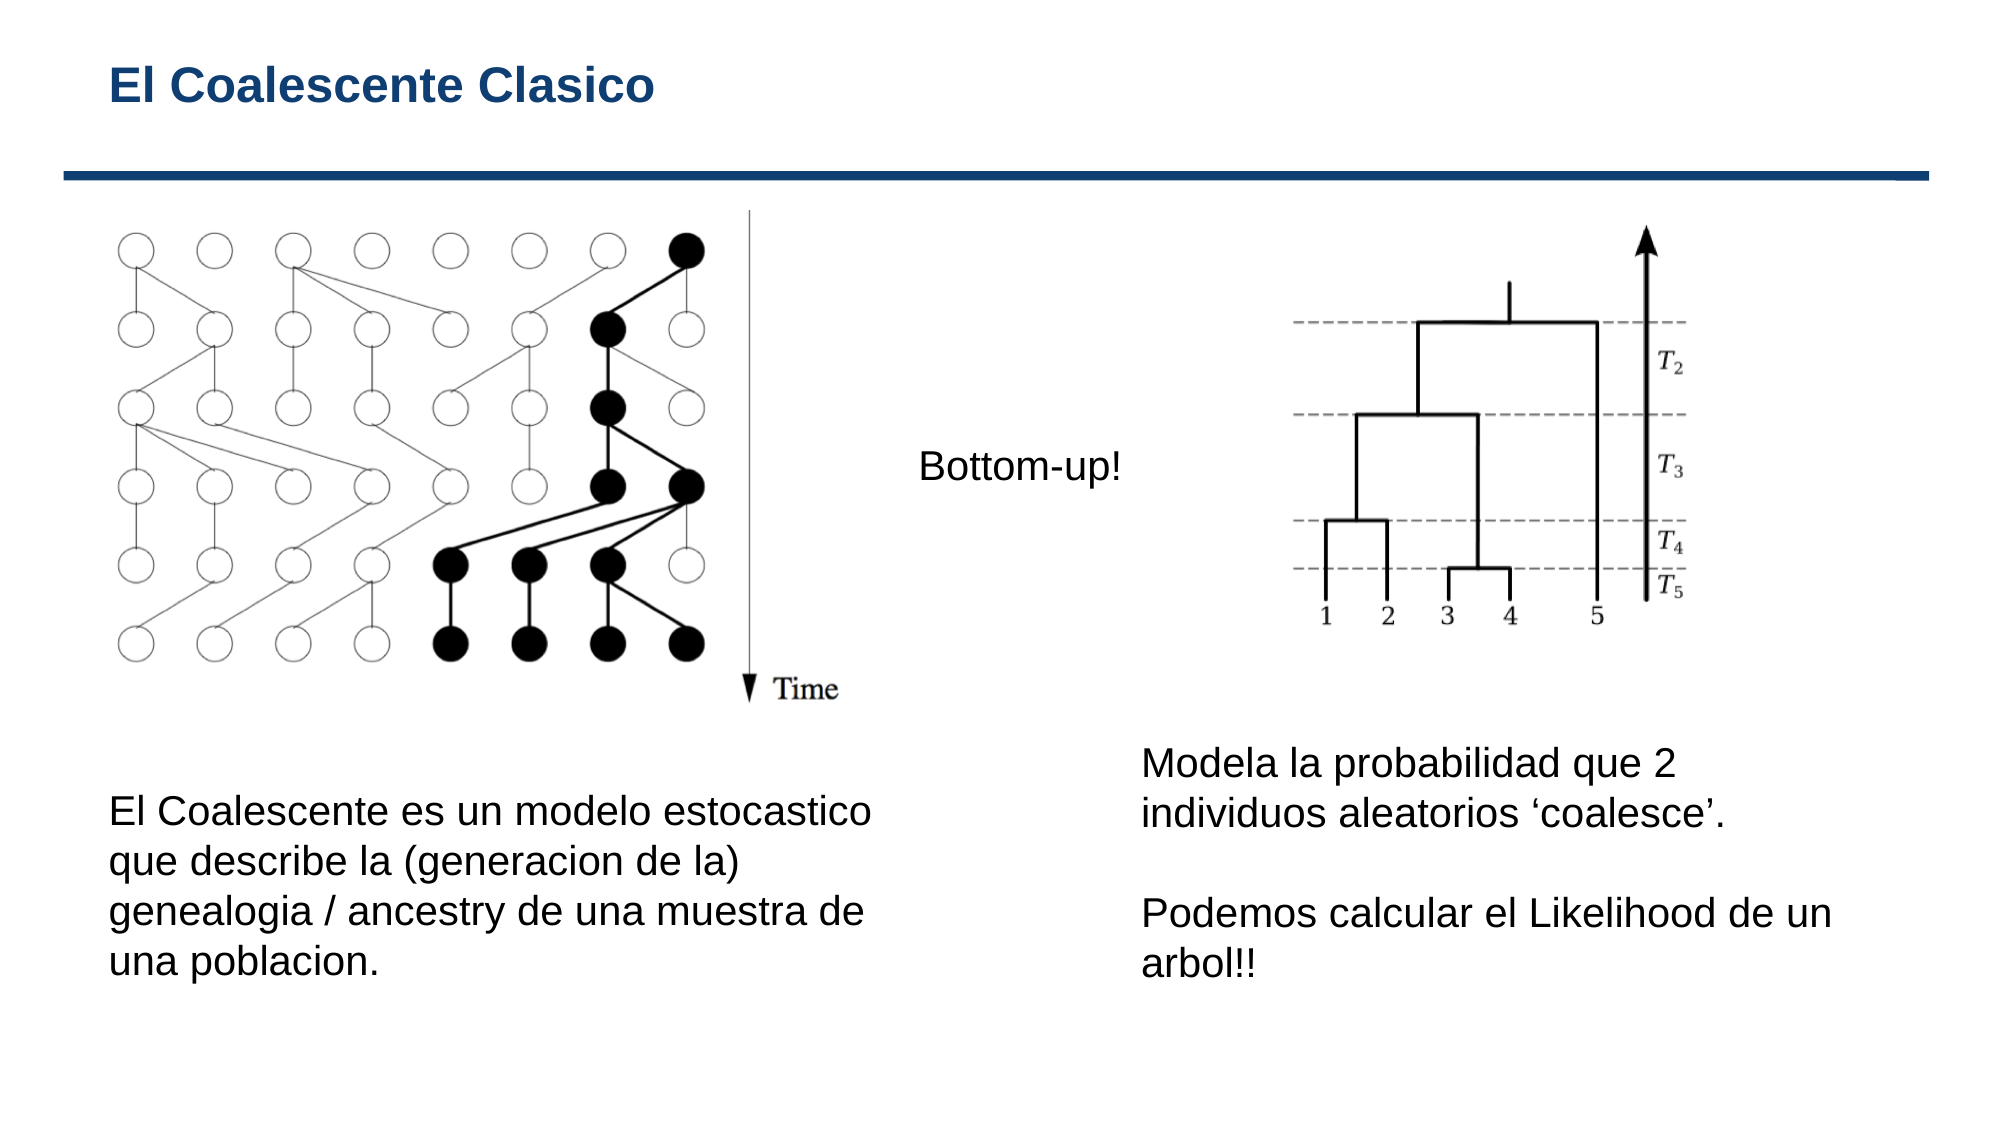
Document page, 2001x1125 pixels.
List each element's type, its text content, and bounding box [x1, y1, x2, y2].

text_box El Coalescente es un modelo estocastico que describe la (generacion de la) genealogia / ancestry de una muestra de una poblacion. [93, 776, 903, 1032]
text_box Bottom-up! [903, 431, 1138, 496]
text_box Modela la probabilidad que 2 individuos aleatorios ‘coalesce’. Podemos calcular el Likelihood de un arbol!! [1126, 728, 1856, 1044]
picture [93, 210, 842, 723]
picture [1267, 216, 1714, 655]
title El Coalescente Clasico [93, 23, 1894, 143]
